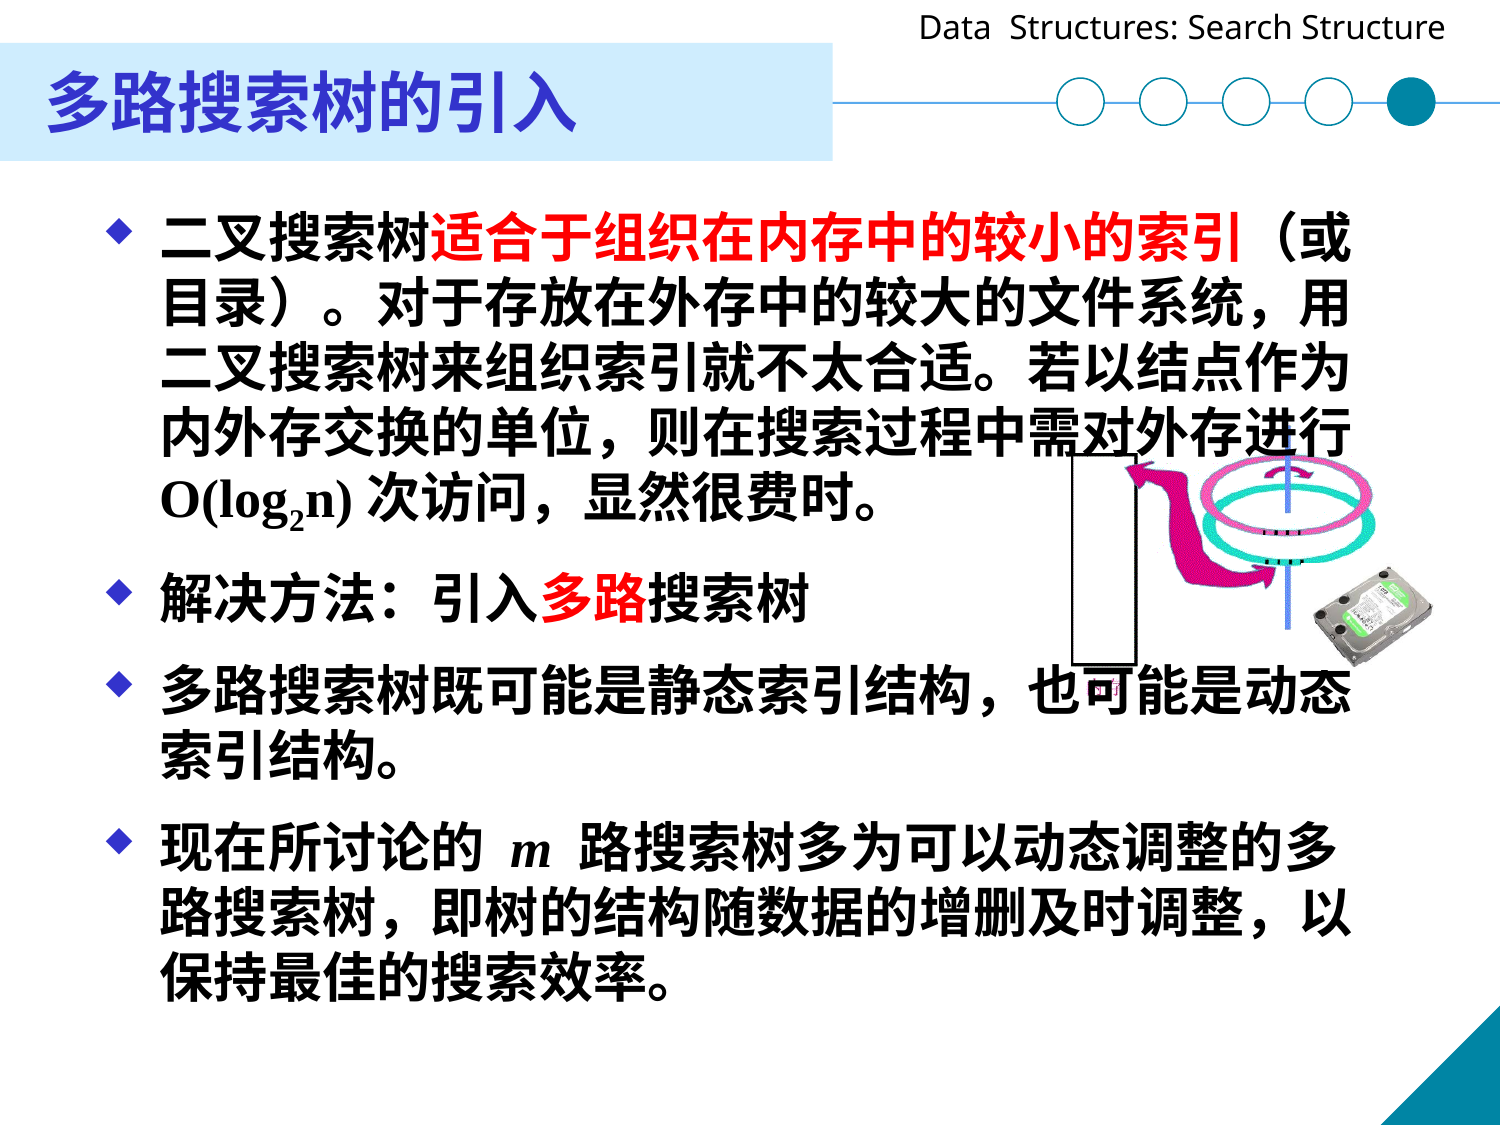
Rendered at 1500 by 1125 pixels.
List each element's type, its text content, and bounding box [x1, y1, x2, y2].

text_box [1387, 78, 1435, 126]
text_box 二叉搜索树适合于组织在内存中的较小的索引（或目录）。对于存放在外存中的较大的文件系统，用二叉搜索树来组织索引就不太合适。若以结点作为内外存交换的单位，则在搜索过程中需对外存进行O(log2n)次访问，显然很费时。 解决方法：引入多路搜索树 多路搜索树既可能是静态索引结构，也可能是动态索引结构。 现在所讨论的 m 路搜索树多为可以动态调整的多路搜索树，即树的结构随数据的增删及时调整，以保持最佳的搜索效率。 [88, 196, 1388, 1059]
text_box [1056, 78, 1105, 126]
text_box 多路搜索树的引入 [29, 44, 945, 157]
text_box [1305, 78, 1353, 126]
picture [1064, 416, 1444, 703]
text_box [1139, 78, 1187, 126]
text_box [1222, 78, 1270, 126]
